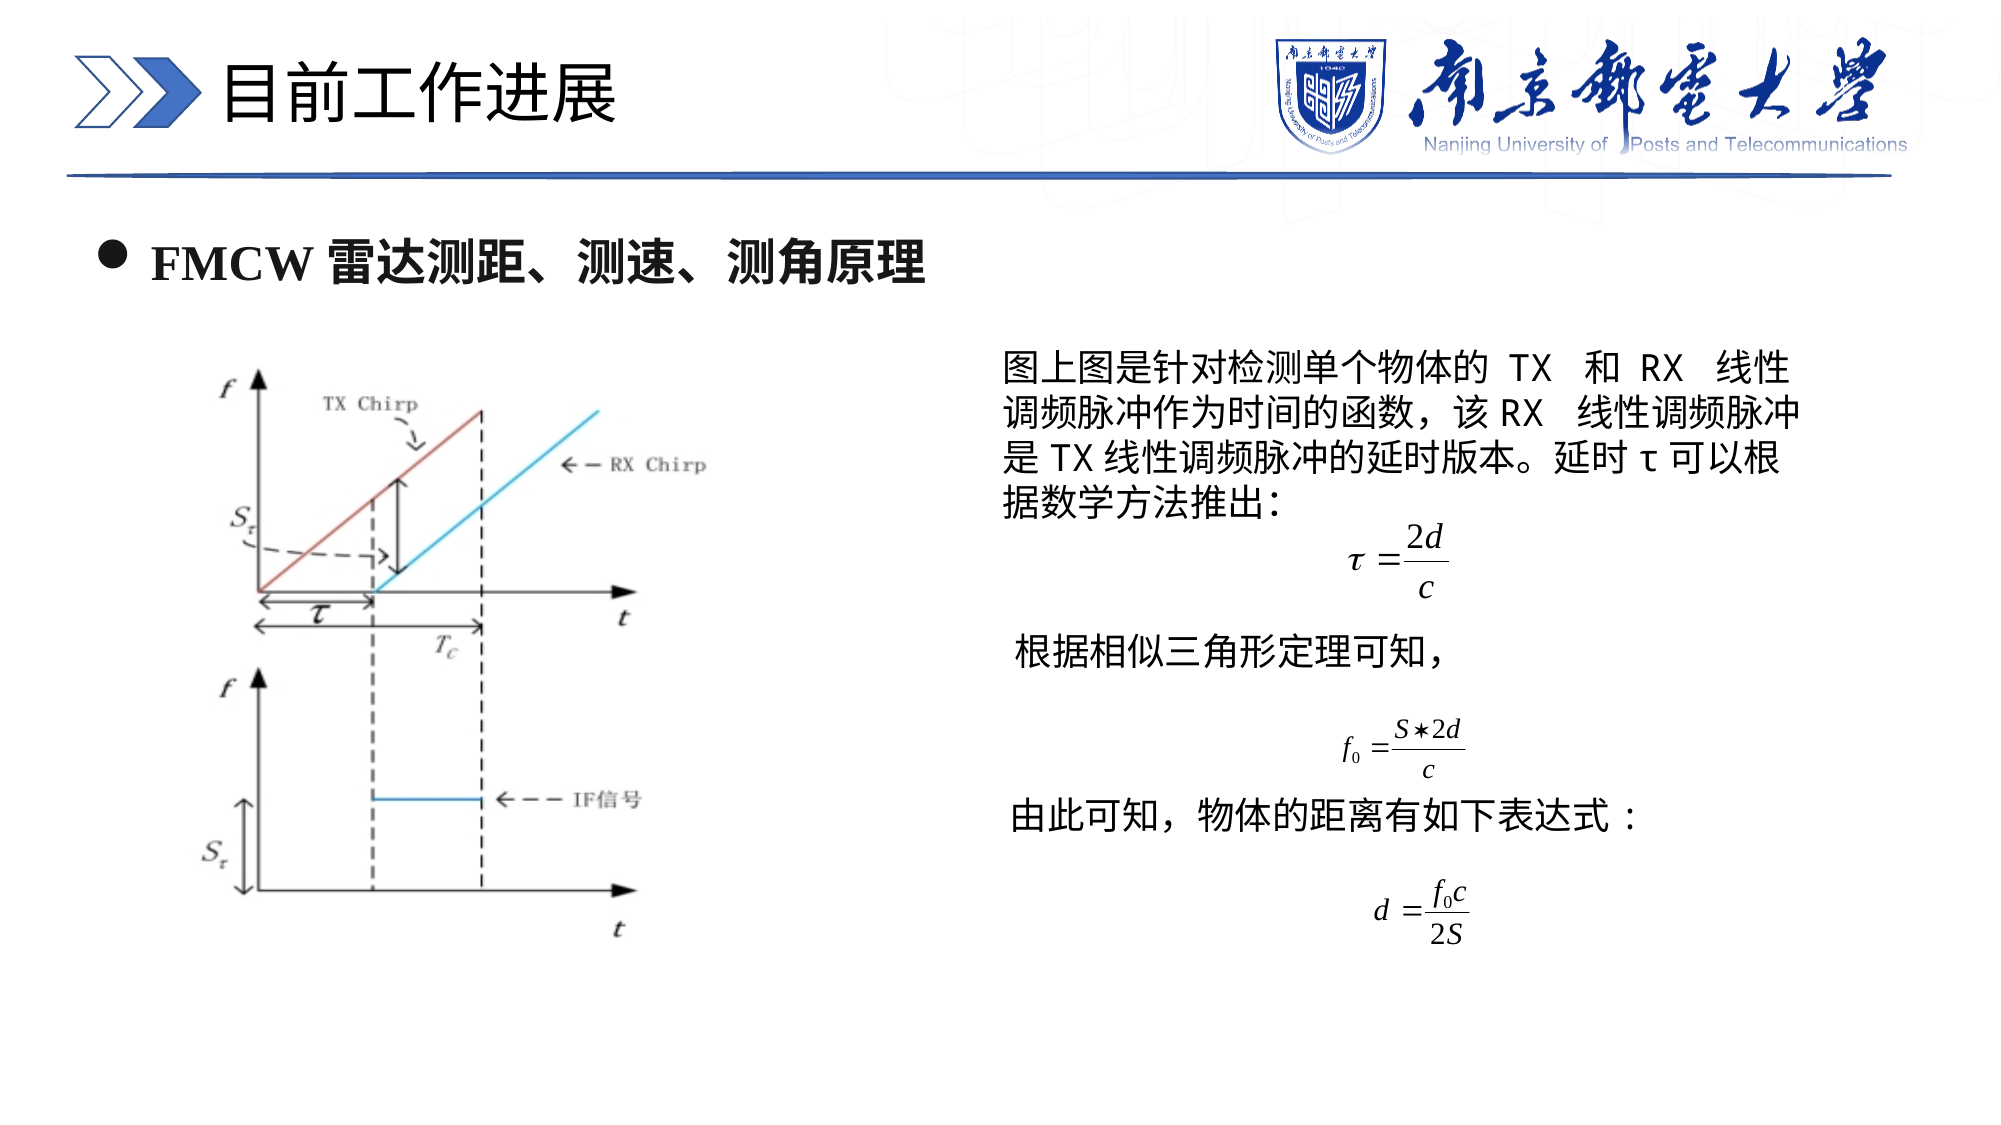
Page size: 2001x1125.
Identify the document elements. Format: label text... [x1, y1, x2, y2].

text_box FMCW雷达测距、测速、测角原理 [79, 192, 1080, 298]
text_box [66, 171, 884, 180]
picture [884, 18, 2001, 226]
text_box 由此可知，物体的距离有如下表达式: [951, 784, 1785, 845]
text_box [1369, 871, 1476, 952]
text_box [132, 57, 203, 128]
text_box 图上图是针对检测单个物体的 TX 和 RX 线性调频脉冲作为时间的函数，该RX 线性调频脉冲是TX线性调频脉冲的延时版本。延时τ可以根据数学方法推出： [988, 336, 1822, 532]
text_box [74, 55, 144, 129]
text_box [1333, 711, 1470, 785]
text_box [1344, 513, 1455, 607]
picture [189, 351, 726, 949]
text_box 目前工作进展 [66, 39, 884, 140]
text_box 根据相似三角形定理可知， [999, 620, 1834, 680]
